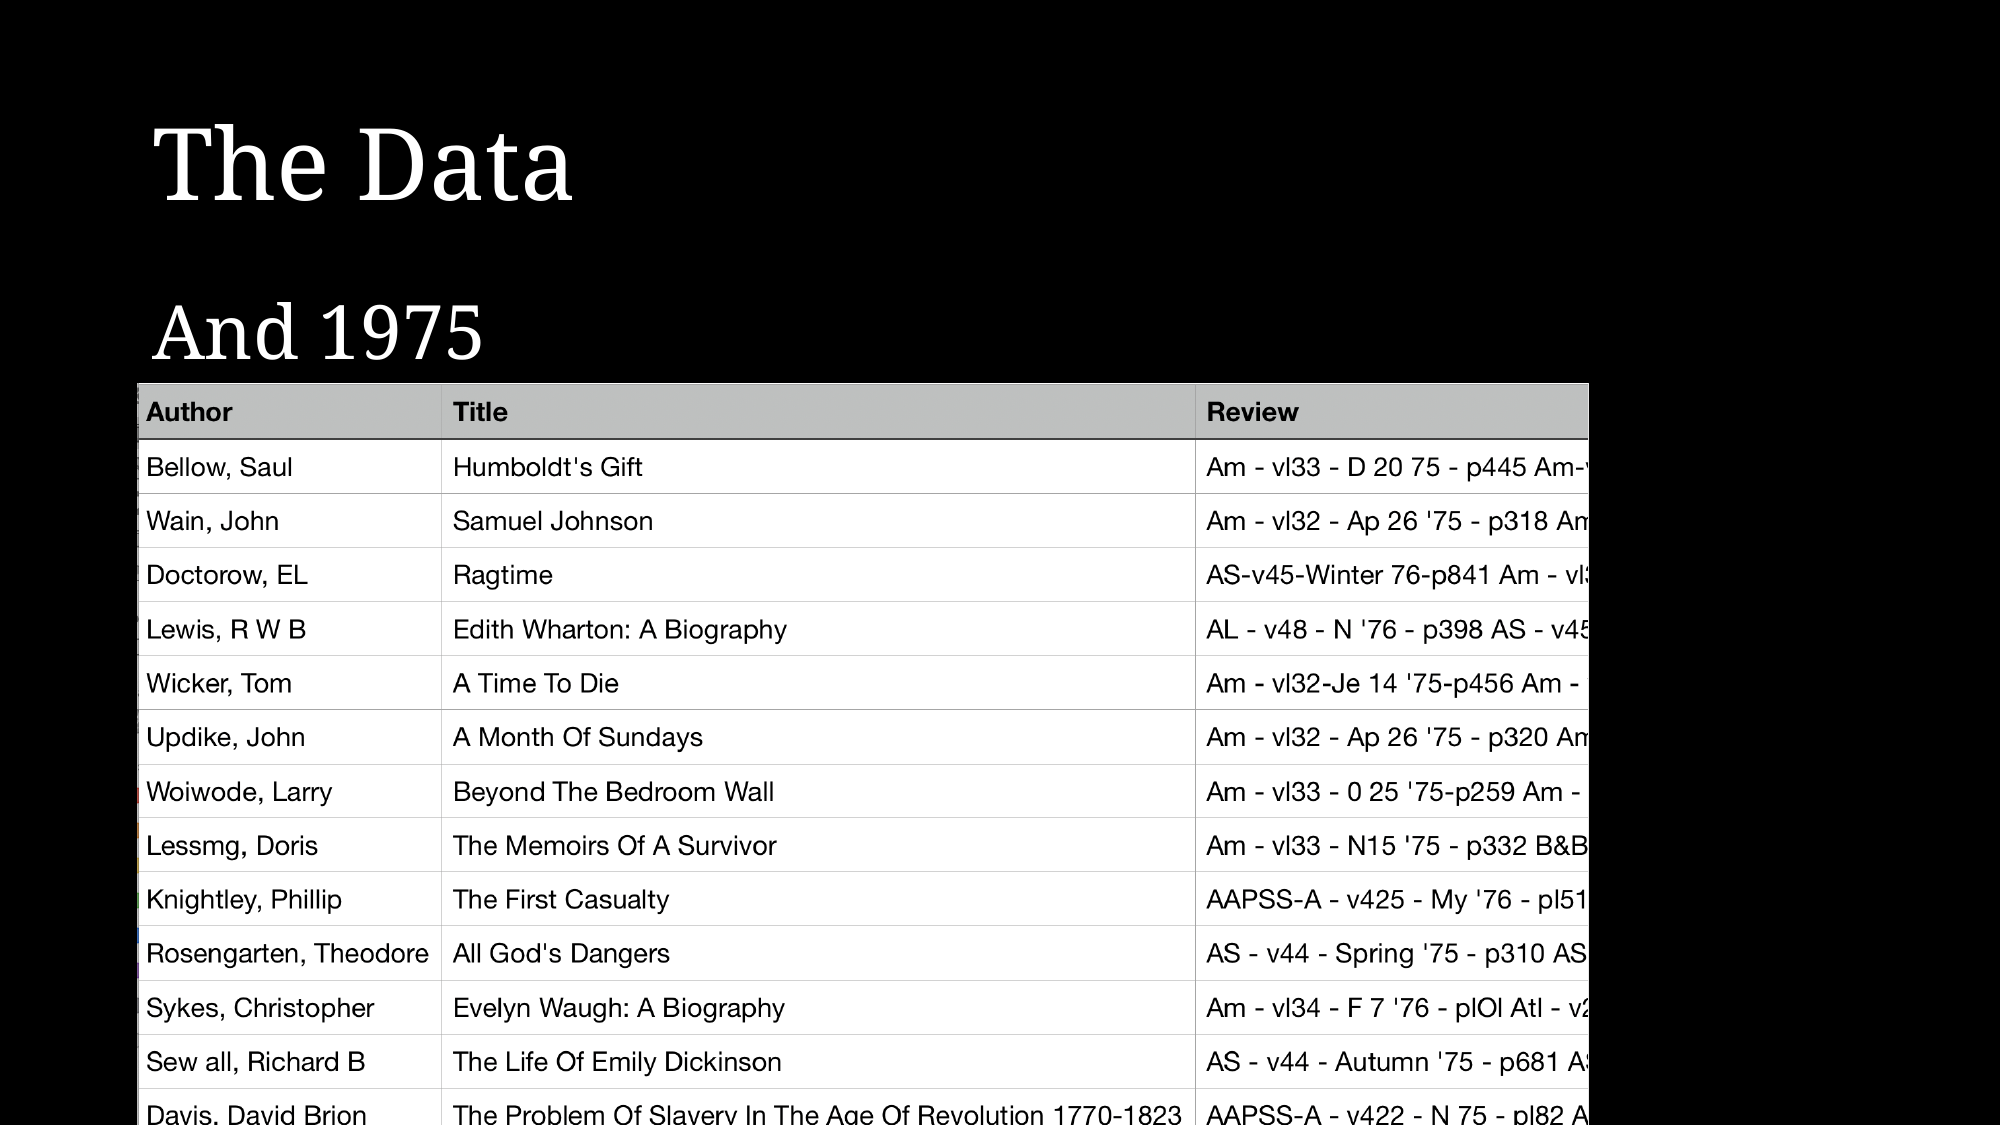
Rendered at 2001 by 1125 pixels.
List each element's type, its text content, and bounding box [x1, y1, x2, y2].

text_box And 1975 [137, 277, 907, 382]
picture [137, 383, 1589, 1125]
title The Data [137, 59, 1863, 278]
